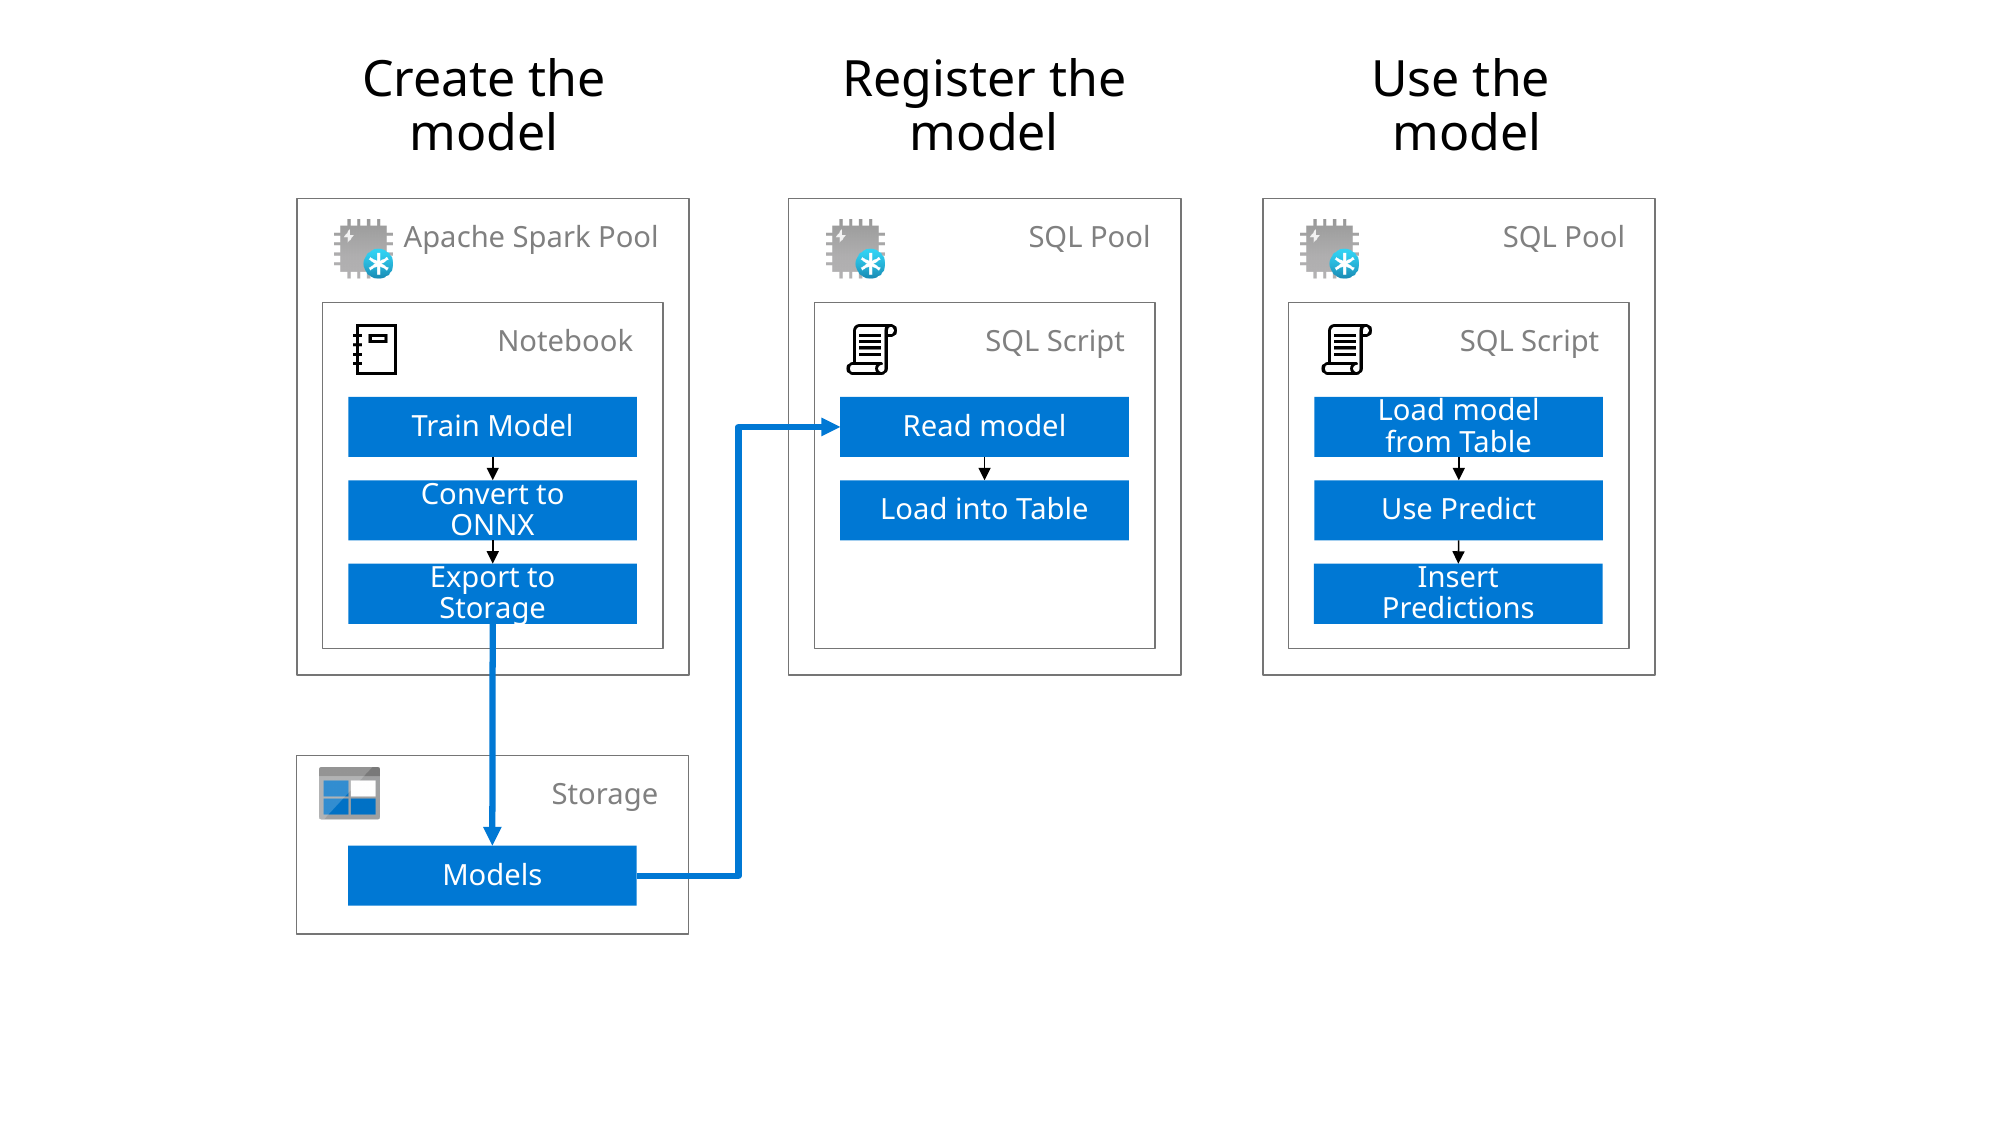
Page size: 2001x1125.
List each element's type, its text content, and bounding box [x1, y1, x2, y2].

text_box SQL Script [1288, 302, 1630, 649]
text_box SQL Pool [1262, 198, 1656, 676]
text_box Create the model [279, 29, 689, 186]
text_box Storage [296, 755, 689, 935]
text_box Register the model [780, 29, 1189, 186]
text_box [636, 426, 841, 876]
text_box Apache Spark Pool [296, 198, 690, 676]
picture [823, 218, 885, 279]
text_box SQL Script [814, 302, 1156, 649]
picture [346, 319, 407, 380]
picture [332, 218, 393, 279]
text_box Use the model [1262, 29, 1672, 186]
picture [1298, 218, 1359, 279]
text_box Models [347, 845, 637, 906]
text_box Load into Table [841, 480, 1130, 541]
text_box Read model [839, 396, 1130, 458]
text_box Train Model [348, 396, 638, 458]
text_box Convert to ONNX [348, 480, 636, 541]
text_box Use Predict [1314, 480, 1604, 541]
picture [319, 762, 380, 824]
text_box Notebook [322, 302, 664, 649]
picture [839, 319, 901, 381]
picture [1313, 319, 1375, 381]
text_box SQL Pool [788, 198, 1182, 676]
text_box Export to Storage [348, 563, 636, 625]
text_box Load model from Table [1314, 396, 1604, 458]
